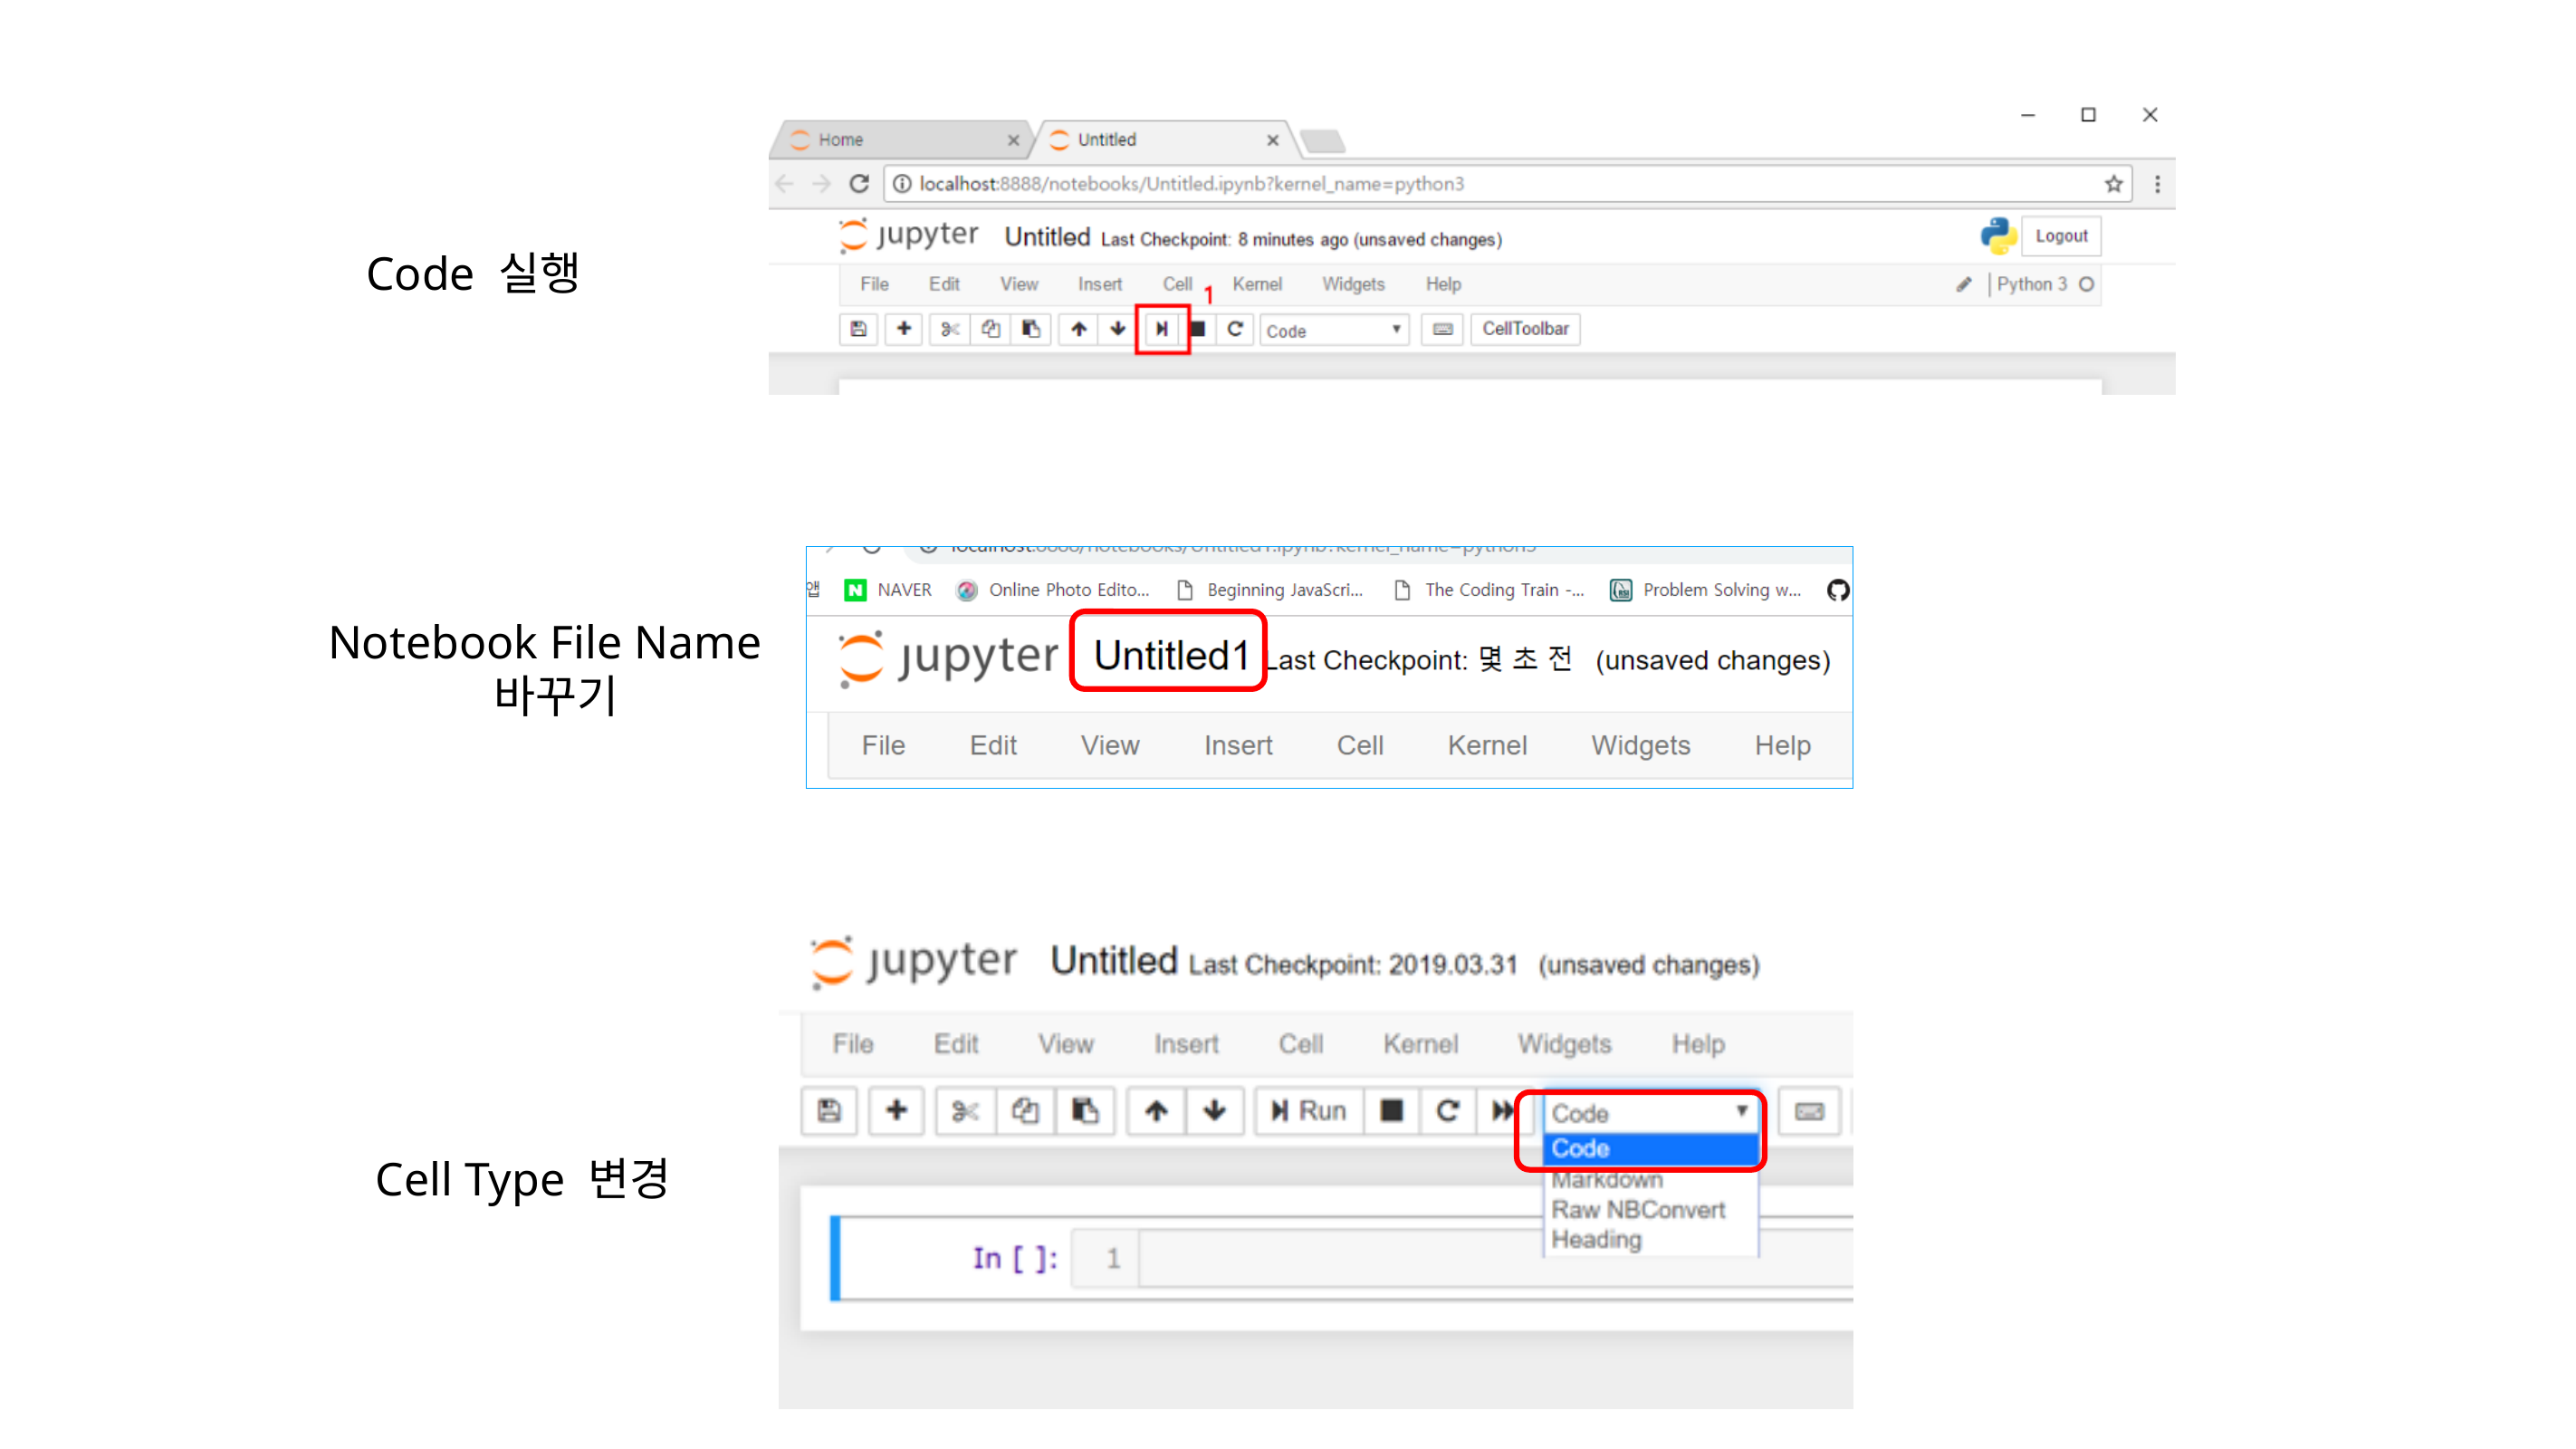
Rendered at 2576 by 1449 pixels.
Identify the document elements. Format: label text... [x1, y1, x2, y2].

text_box Notebook File Name 바꾸기 [320, 605, 771, 730]
picture [778, 930, 1854, 1409]
text_box Code 실행 [359, 236, 589, 307]
picture [768, 103, 2176, 395]
picture [806, 546, 1854, 790]
text_box Cell Type 변경 [368, 1142, 680, 1213]
